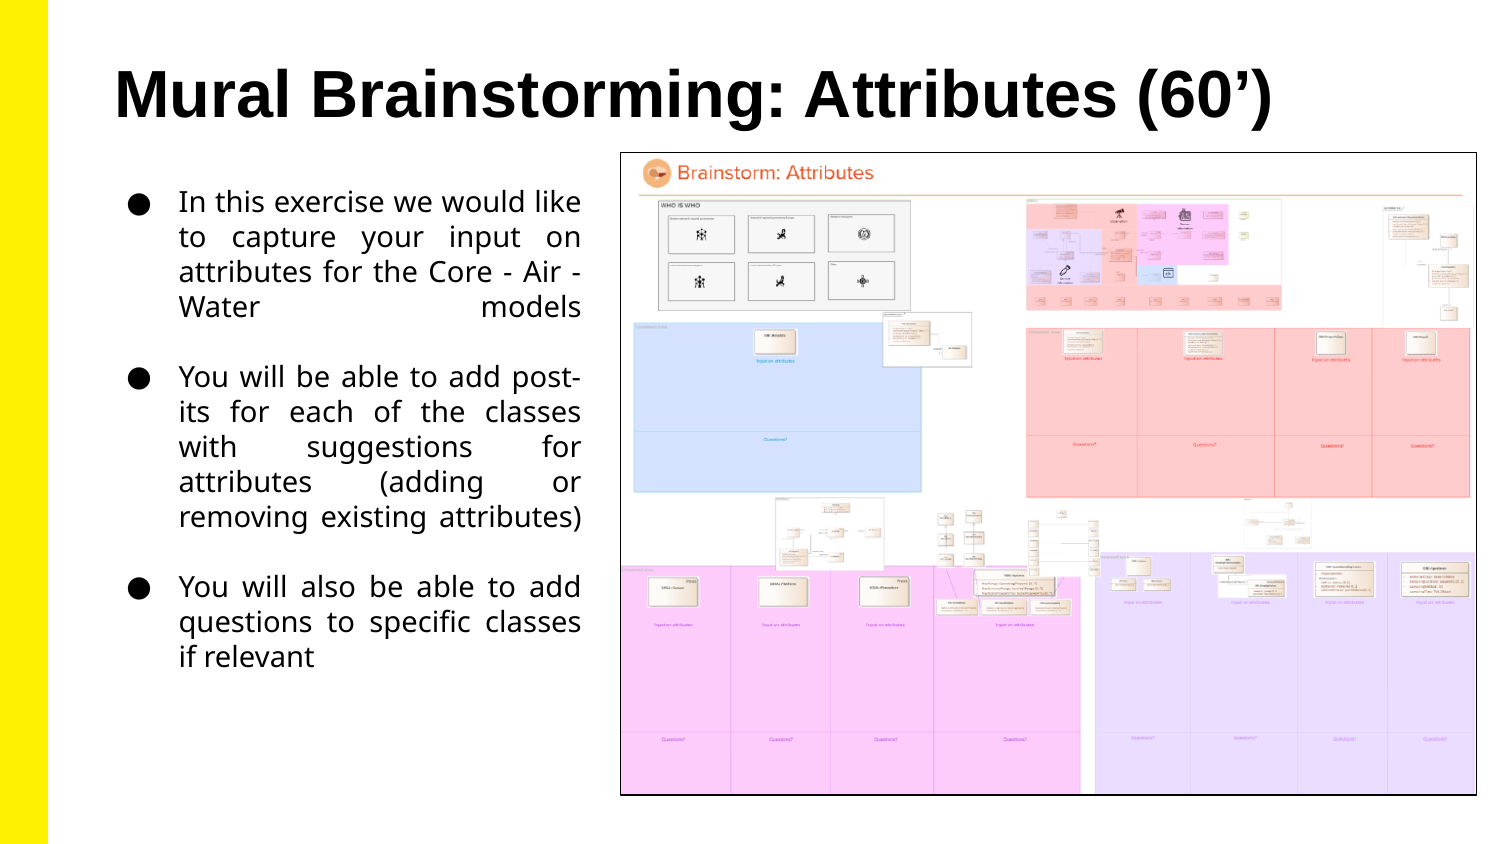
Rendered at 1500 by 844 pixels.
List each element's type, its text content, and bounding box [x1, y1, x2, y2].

text_box Mural Brainstorming: Attributes (60’) [103, 44, 1397, 154]
picture [620, 153, 1476, 795]
text_box In this exercise we would like to capture your input on attributes for the Core - Air - Water models You will be able to add post-its for each of the classes with suggestions for attributes (adding or removing existing attributes) You will also be able to add questions to specific classes if relevant [88, 168, 597, 688]
